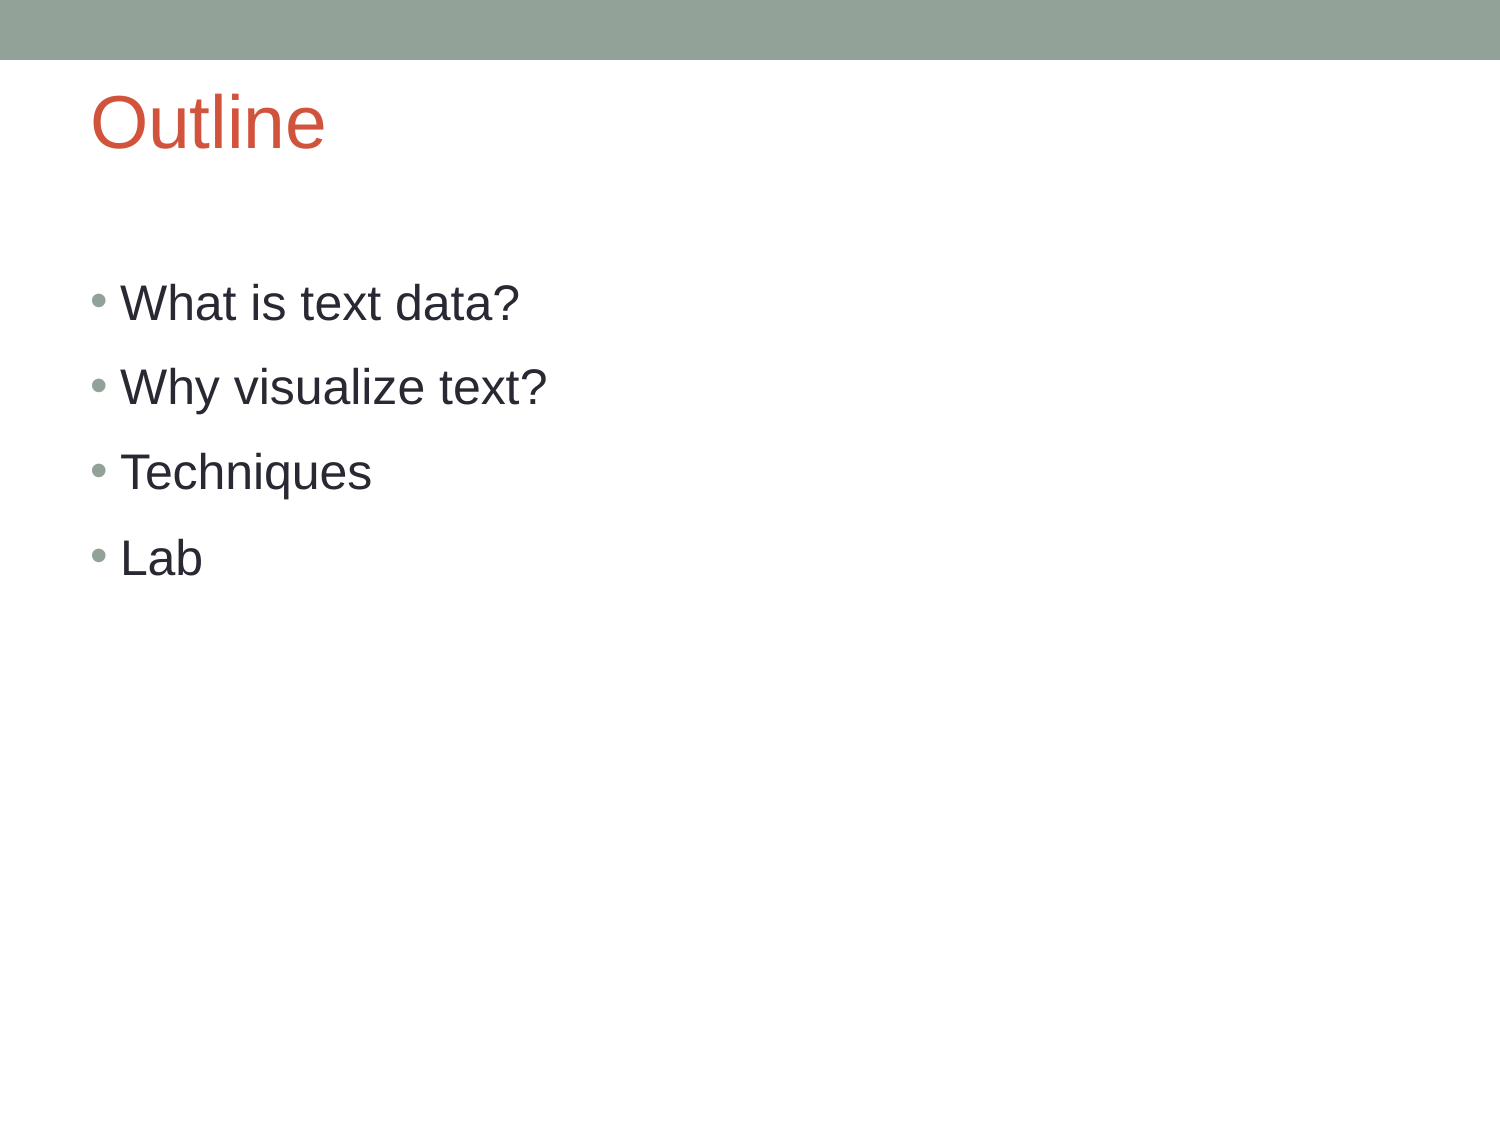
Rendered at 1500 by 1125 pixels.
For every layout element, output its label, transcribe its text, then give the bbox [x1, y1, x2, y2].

list What is text data? Why visualize text? Techniques Lab [75, 262, 1425, 1063]
title Outline [75, 37, 1425, 200]
